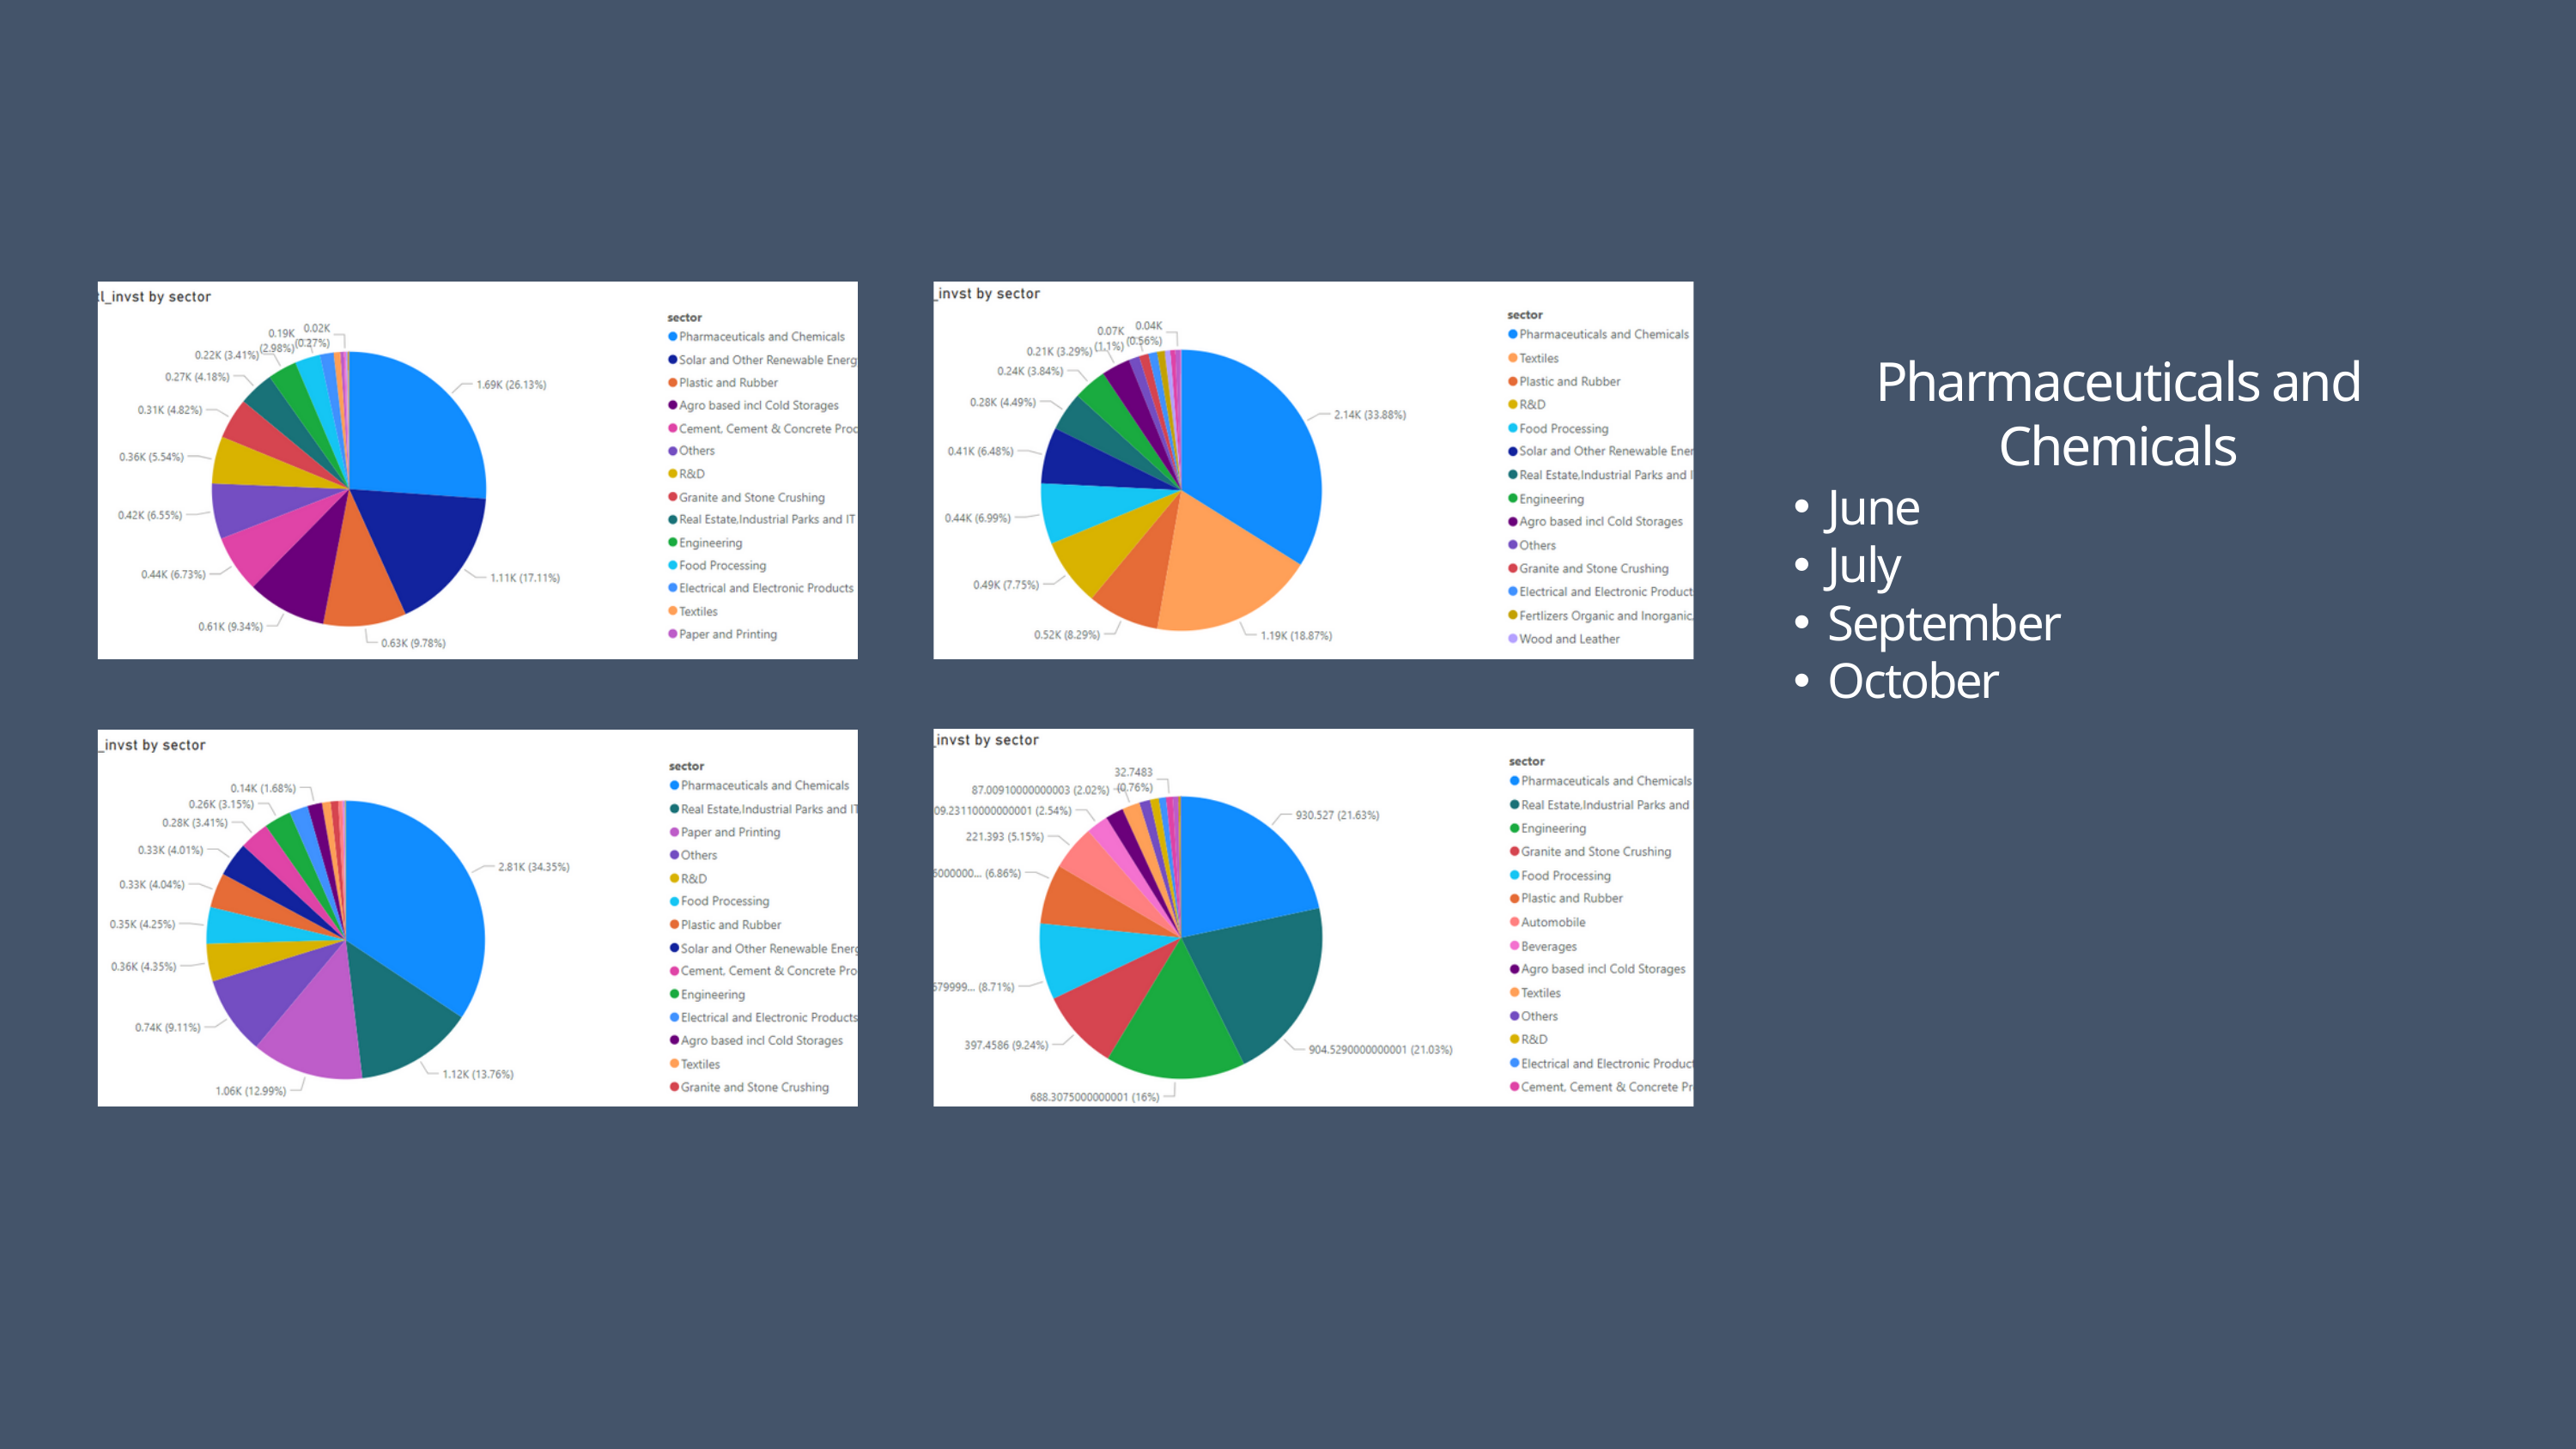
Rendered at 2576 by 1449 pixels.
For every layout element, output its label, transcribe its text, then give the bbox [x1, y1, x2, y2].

text_box [97, 730, 858, 1106]
text_box [933, 282, 1694, 659]
text_box [97, 282, 858, 659]
text_box [933, 729, 1694, 1106]
text_box Pharmaceuticals and Chemicals June July September October [1759, 348, 2479, 709]
